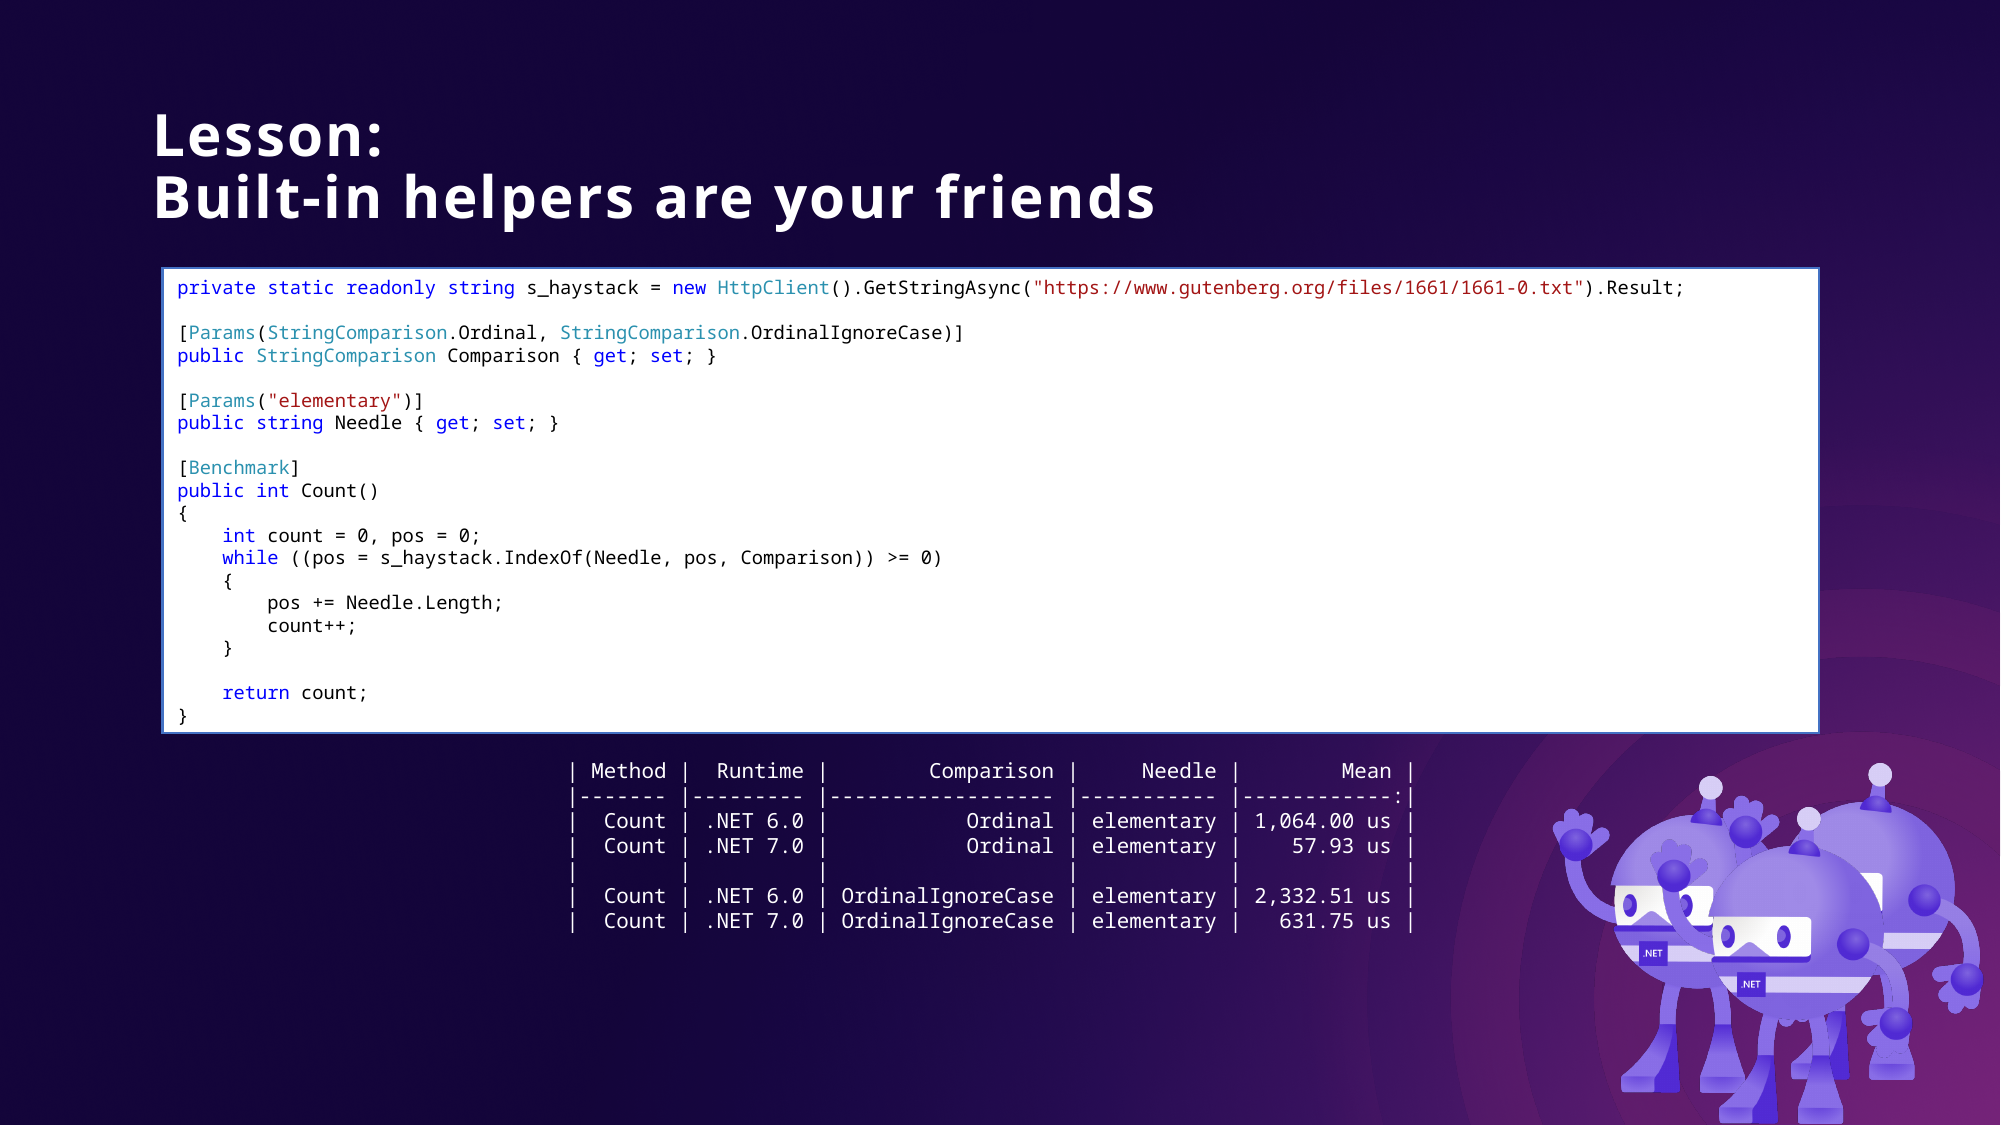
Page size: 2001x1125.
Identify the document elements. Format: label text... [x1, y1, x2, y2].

picture [0, 0, 2001, 1125]
text_box | Method | Runtime | Comparison | Needle | Mean | |------- |--------- |------------------ |----------- |------------:| | Count | .NET 6.0 | Ordinal | elementary | 1,064.00 us | | Count | .NET 7.0 | Ordinal | elementary | 57.93 us | | | | | | | | Count | .NET 6.0 | OrdinalIgnoreCase | elementary | 2,332.51 us | | Count | .NET 7.0 | OrdinalIgnoreCase | elementary | 631.75 us | [551, 750, 1453, 940]
title Lesson: Built-in helpers are your friends [137, 59, 1863, 278]
text_box private static readonly string s_haystack = new HttpClient().GetStringAsync("https://www.gutenberg.org/files/1661/1661-0.txt").Result; [Params(StringComparison.Ordinal, StringComparison.OrdinalIgnoreCase)] public StringComparison Comparison { get; set; } [Params("elementary")] public string Needle { get; set; } [Benchmark] public int Count() { int count = 0, pos = 0; while ((pos = s_haystack.IndexOf(Needle, pos, Comparison)) >= 0) { pos += Needle.Length; count++; } return count; } [161, 267, 1820, 734]
